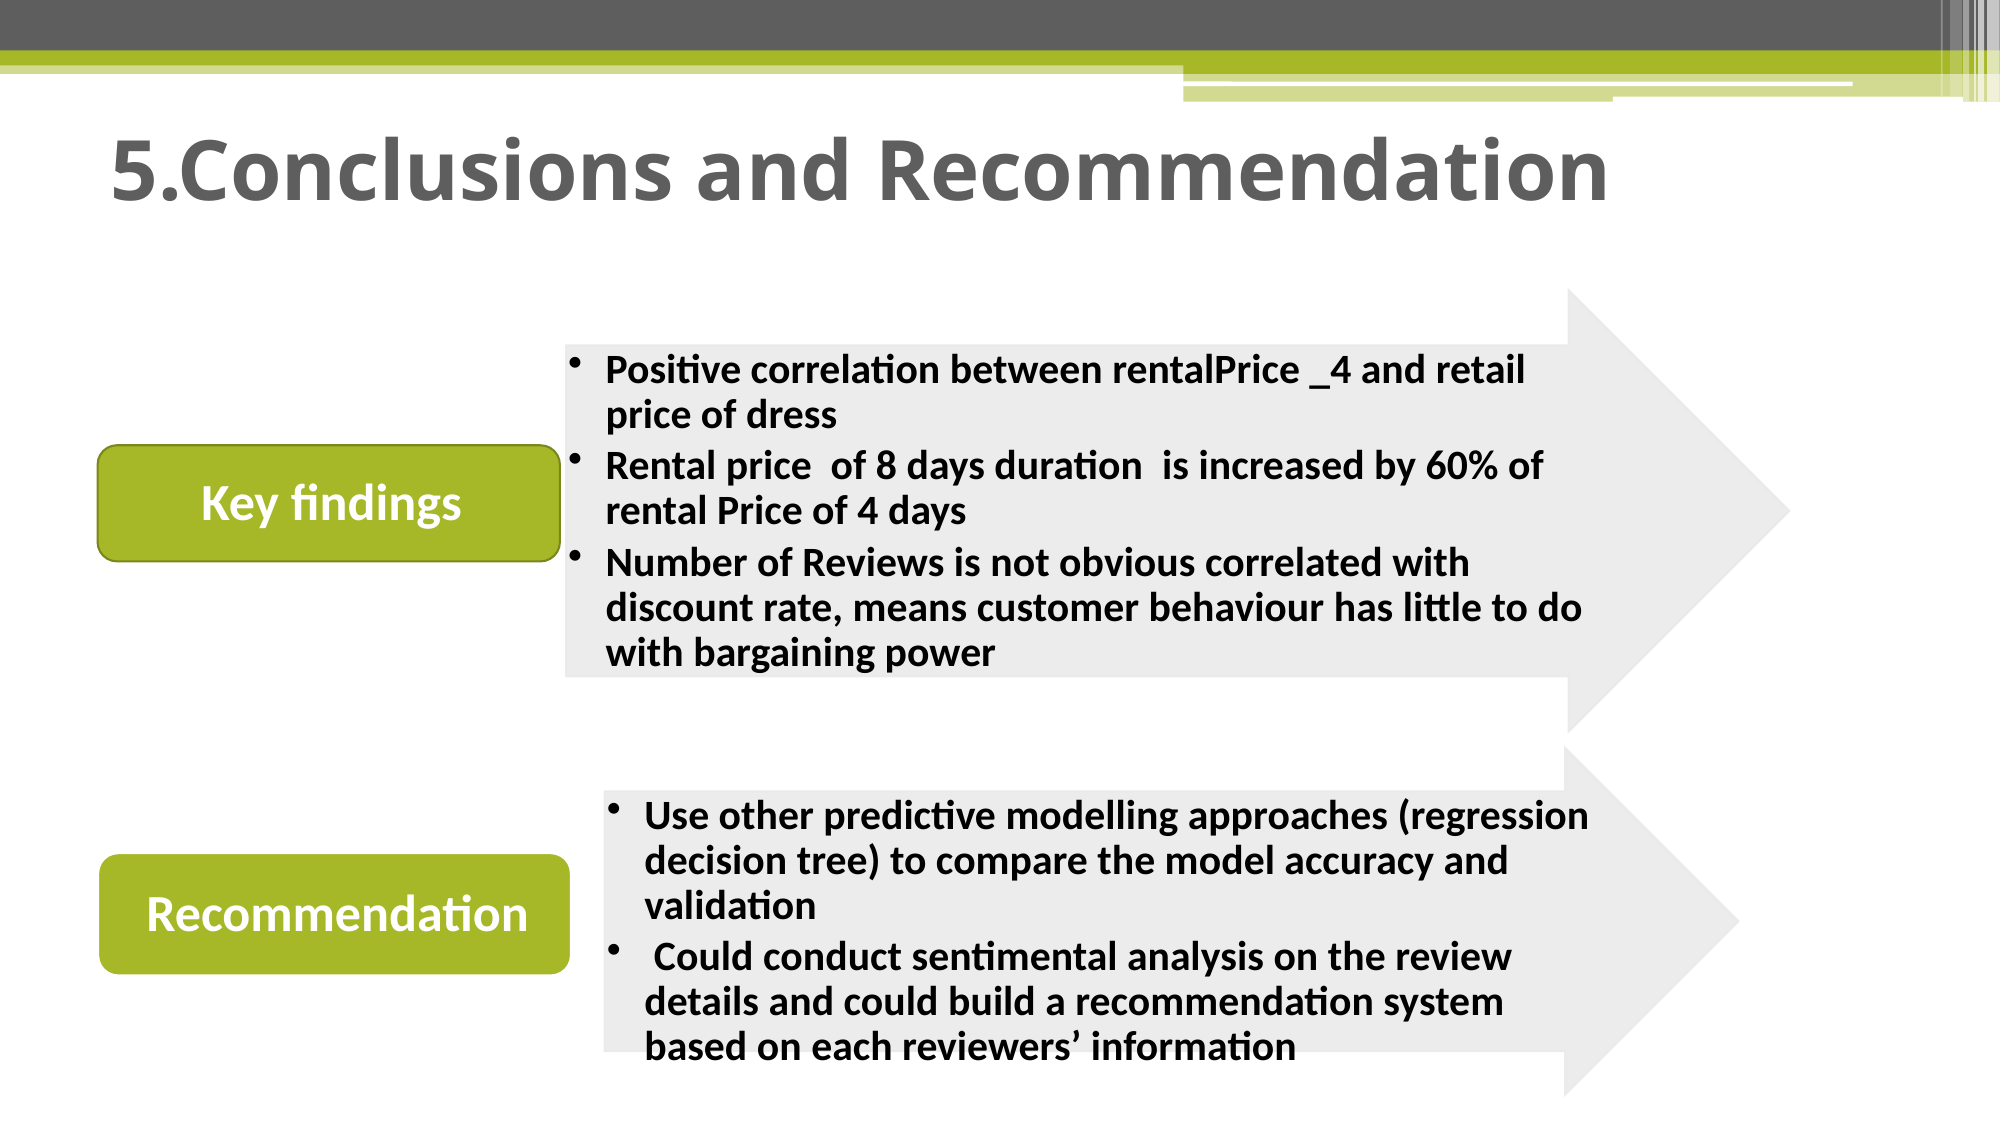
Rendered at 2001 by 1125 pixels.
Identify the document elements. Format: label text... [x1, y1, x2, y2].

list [97, 290, 1898, 1102]
title 5.Conclusions and Recommendation [95, 79, 1896, 255]
